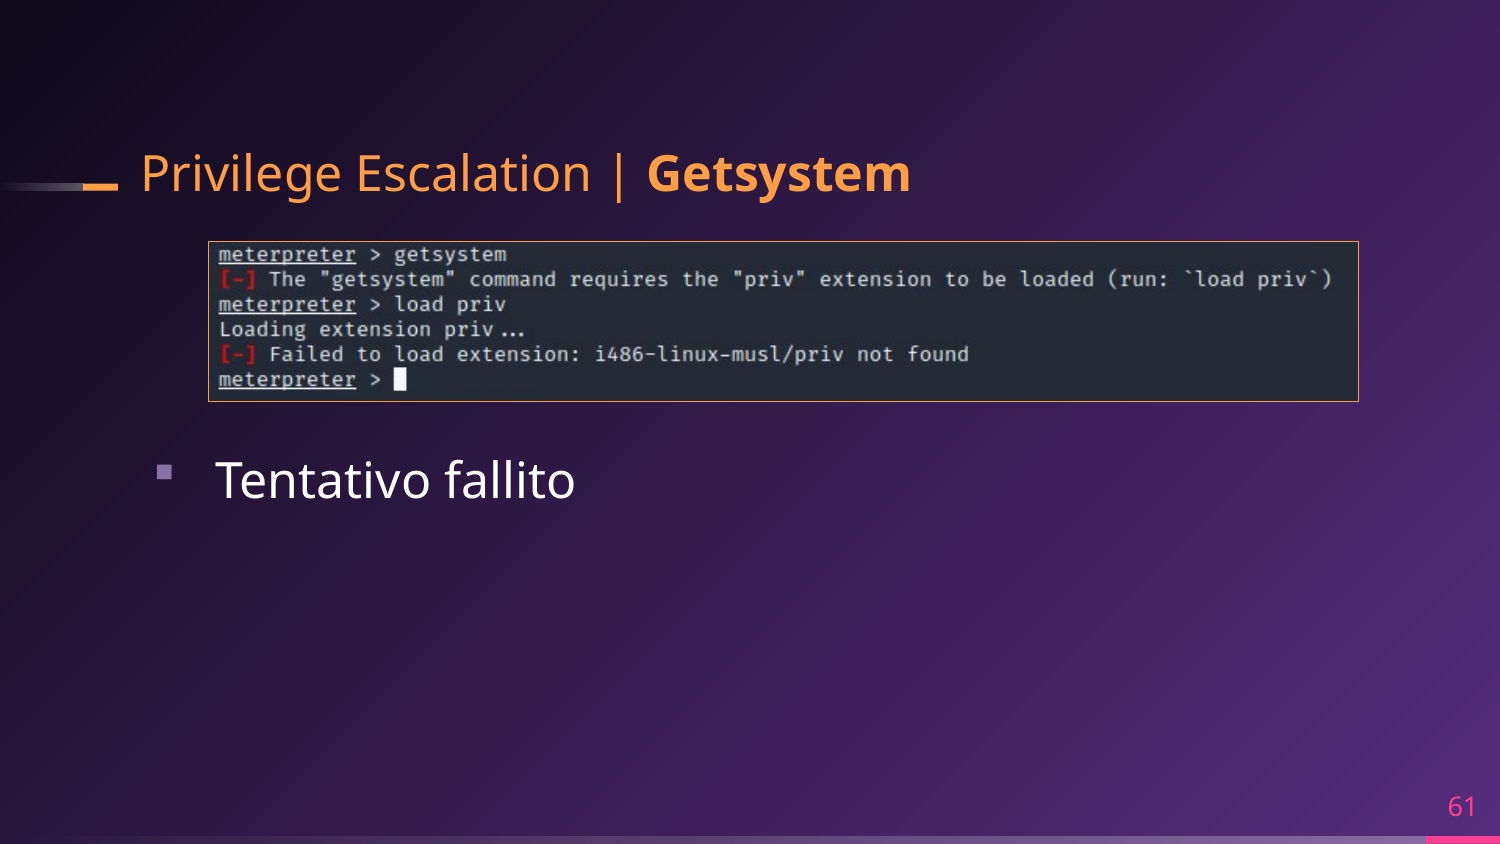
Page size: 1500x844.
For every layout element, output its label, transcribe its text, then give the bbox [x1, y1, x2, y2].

slide_number 61 [1426, 779, 1500, 837]
list Tentativo fallito [140, 439, 1427, 725]
picture [207, 240, 1359, 403]
title Privilege Escalation | Getsystem [140, 137, 1427, 203]
